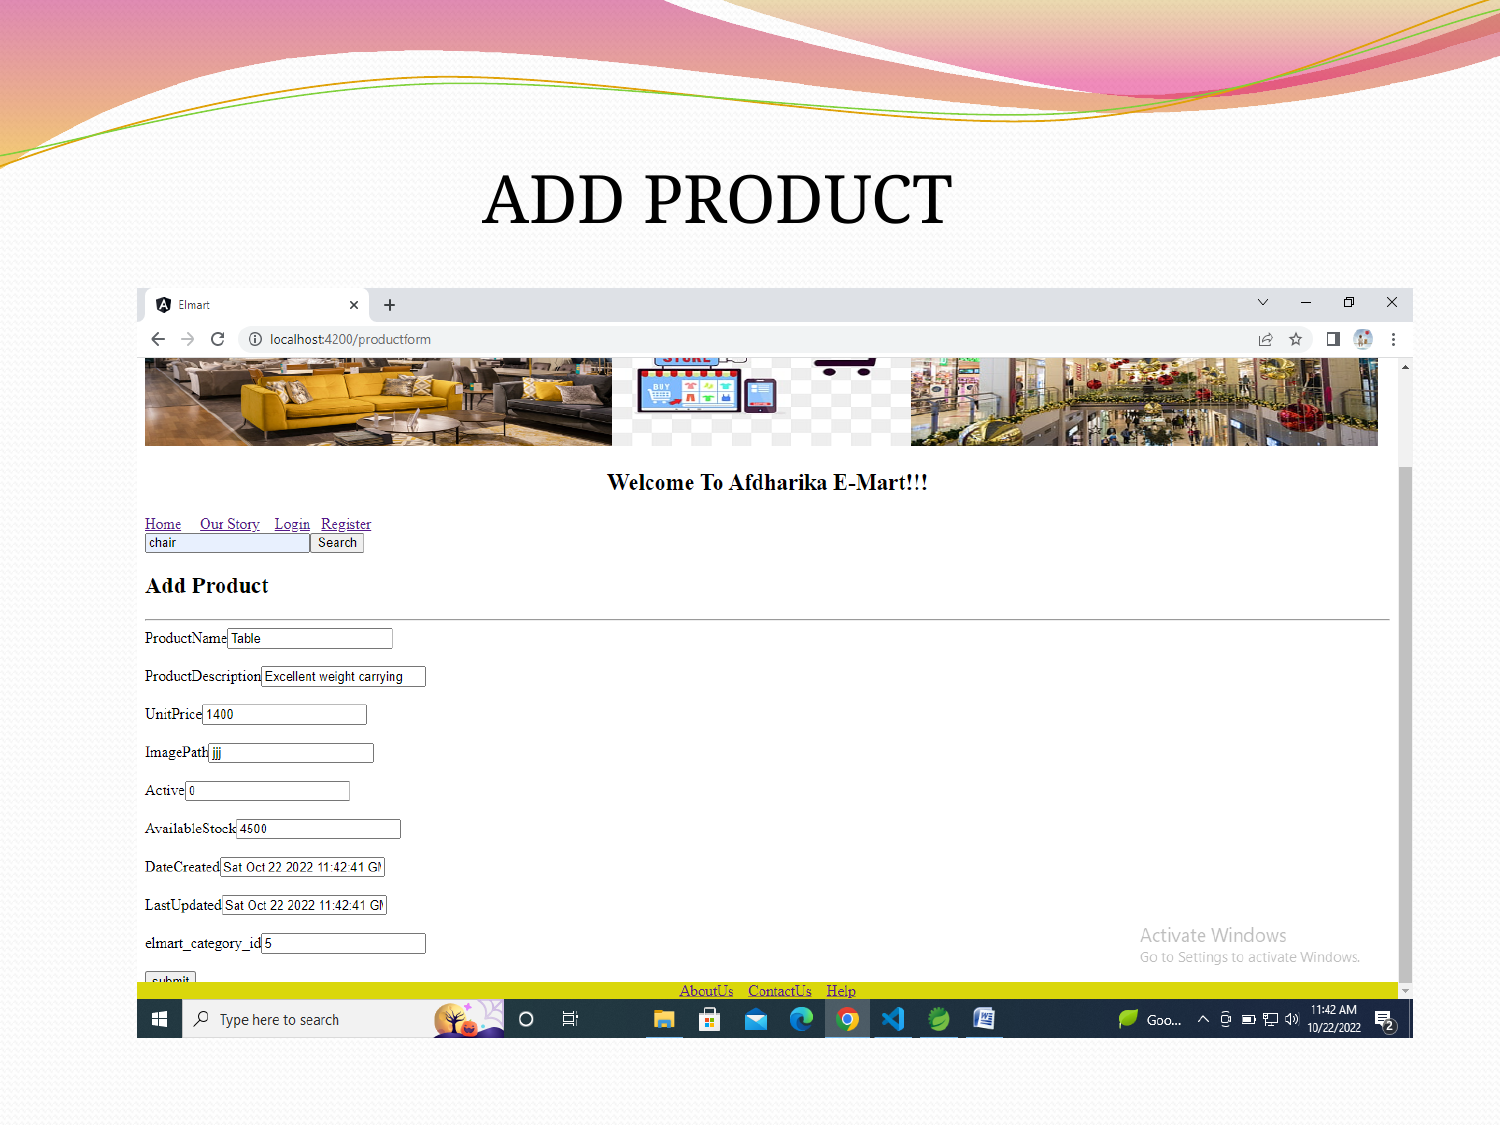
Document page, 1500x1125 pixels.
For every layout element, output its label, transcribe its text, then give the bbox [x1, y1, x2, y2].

text_box ADD PRODUCT [467, 149, 969, 245]
picture [137, 288, 1413, 1038]
